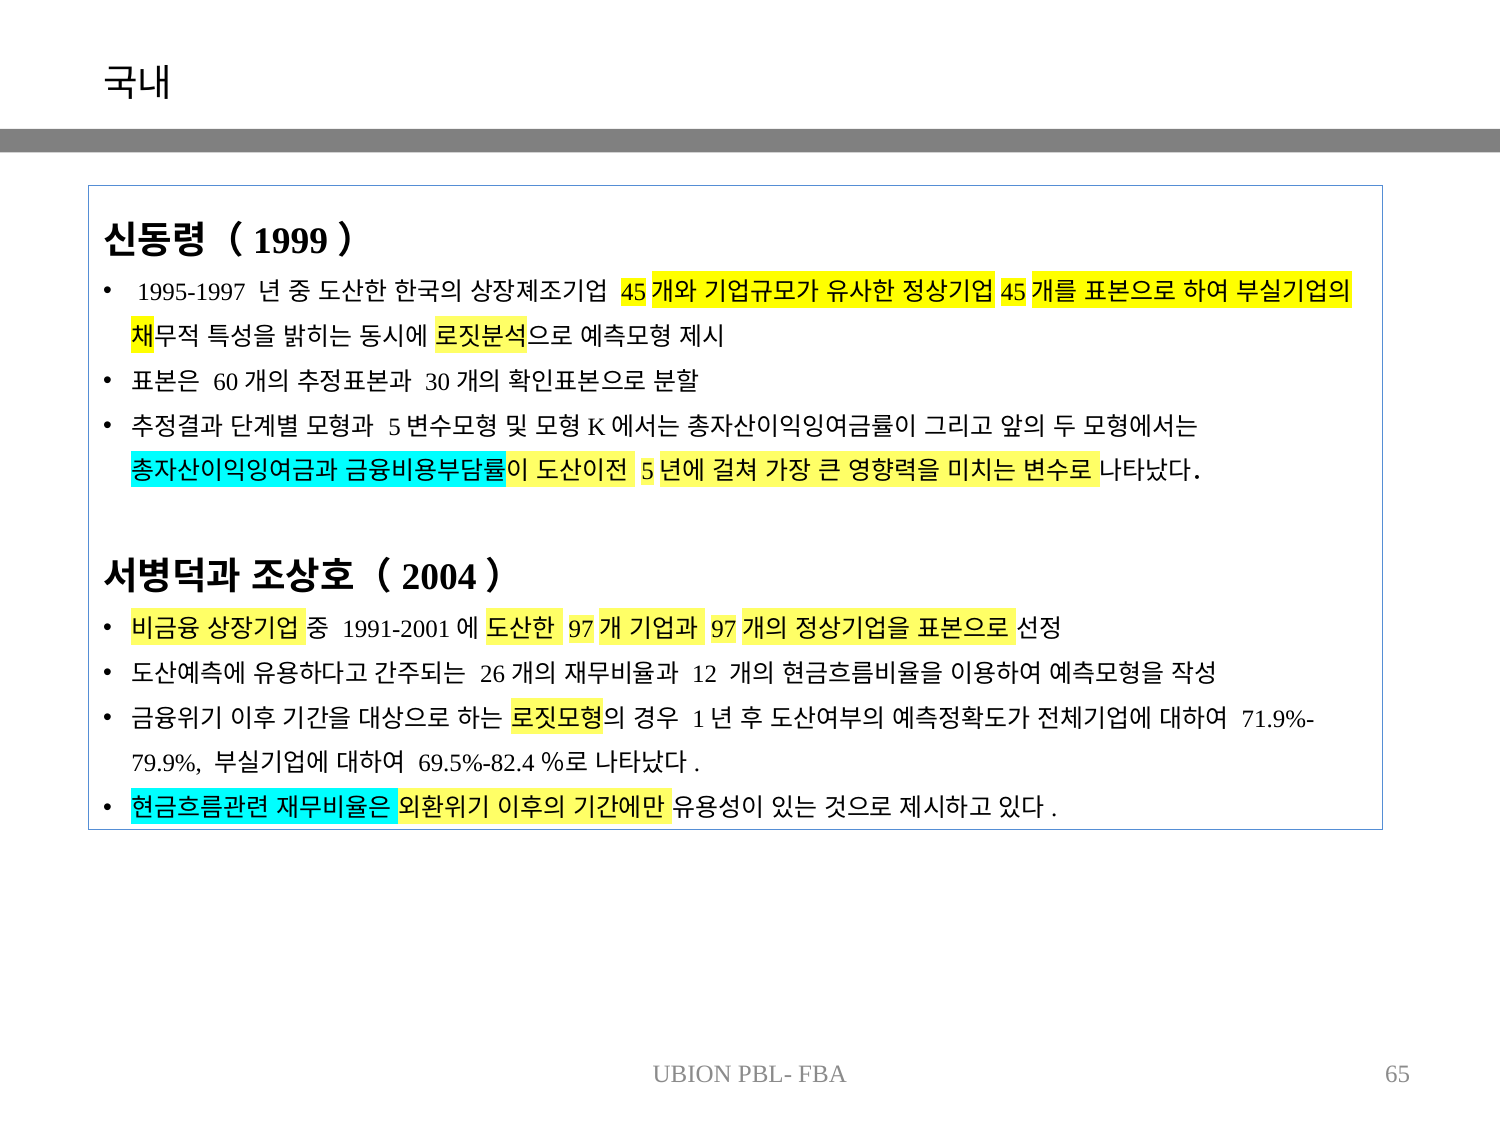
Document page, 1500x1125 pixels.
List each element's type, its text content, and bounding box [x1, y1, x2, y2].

text_box [0, 128, 1500, 153]
text_box 국내 [88, 51, 467, 112]
footer UBION PBL- FBA [512, 1042, 988, 1103]
slide_number 65 [1074, 1042, 1425, 1103]
text_box 신동령（1999） 1995-1997 년 중 도산한 한국의 상장졔조기업 45개와 기업규모가 유사한 정상기업45개를 표본으로 하여 부실기업의 채무적 특성을 밝히는 동시에 로짓분석으로 예측모형 제시 표본은 60개의 추정표본과 30개의 확인표본으로 분할 추정결과 단계별 모형과 5변수모형 및 모형K에서는 총자산이익잉여금률이 그리고 앞의 두 모형에서는 총자산이익잉여금과 금융비용부담률이 도산이전 5년에 걸쳐 가장 큰 영향력을 미치는 변수로 나타났다． 서병덕과 조상호（2004） 비금융 상장기업 중 1991-2001에 도산한 97개 기업과 97개의 정상기업을 표본으로 선정 도산예측에 유용하다고 간주되는 26개의 재무비율과 12 개의 현금흐름비율을 이용하여 예측모형을 작성 금융위기 이후 기간을 대상으로 하는 로짓모형의 경우 1년 후 도산여부의 예측정확도가 전체기업에 대하여 71.9%-79.9%, 부실기업에 대하여 69.5%-82.4％로 나타났다. 현금흐름관련 재무비율은 외환위기 이후의 기간에만 유용성이 있는 것으로 제시하고 있다. [88, 185, 1383, 830]
